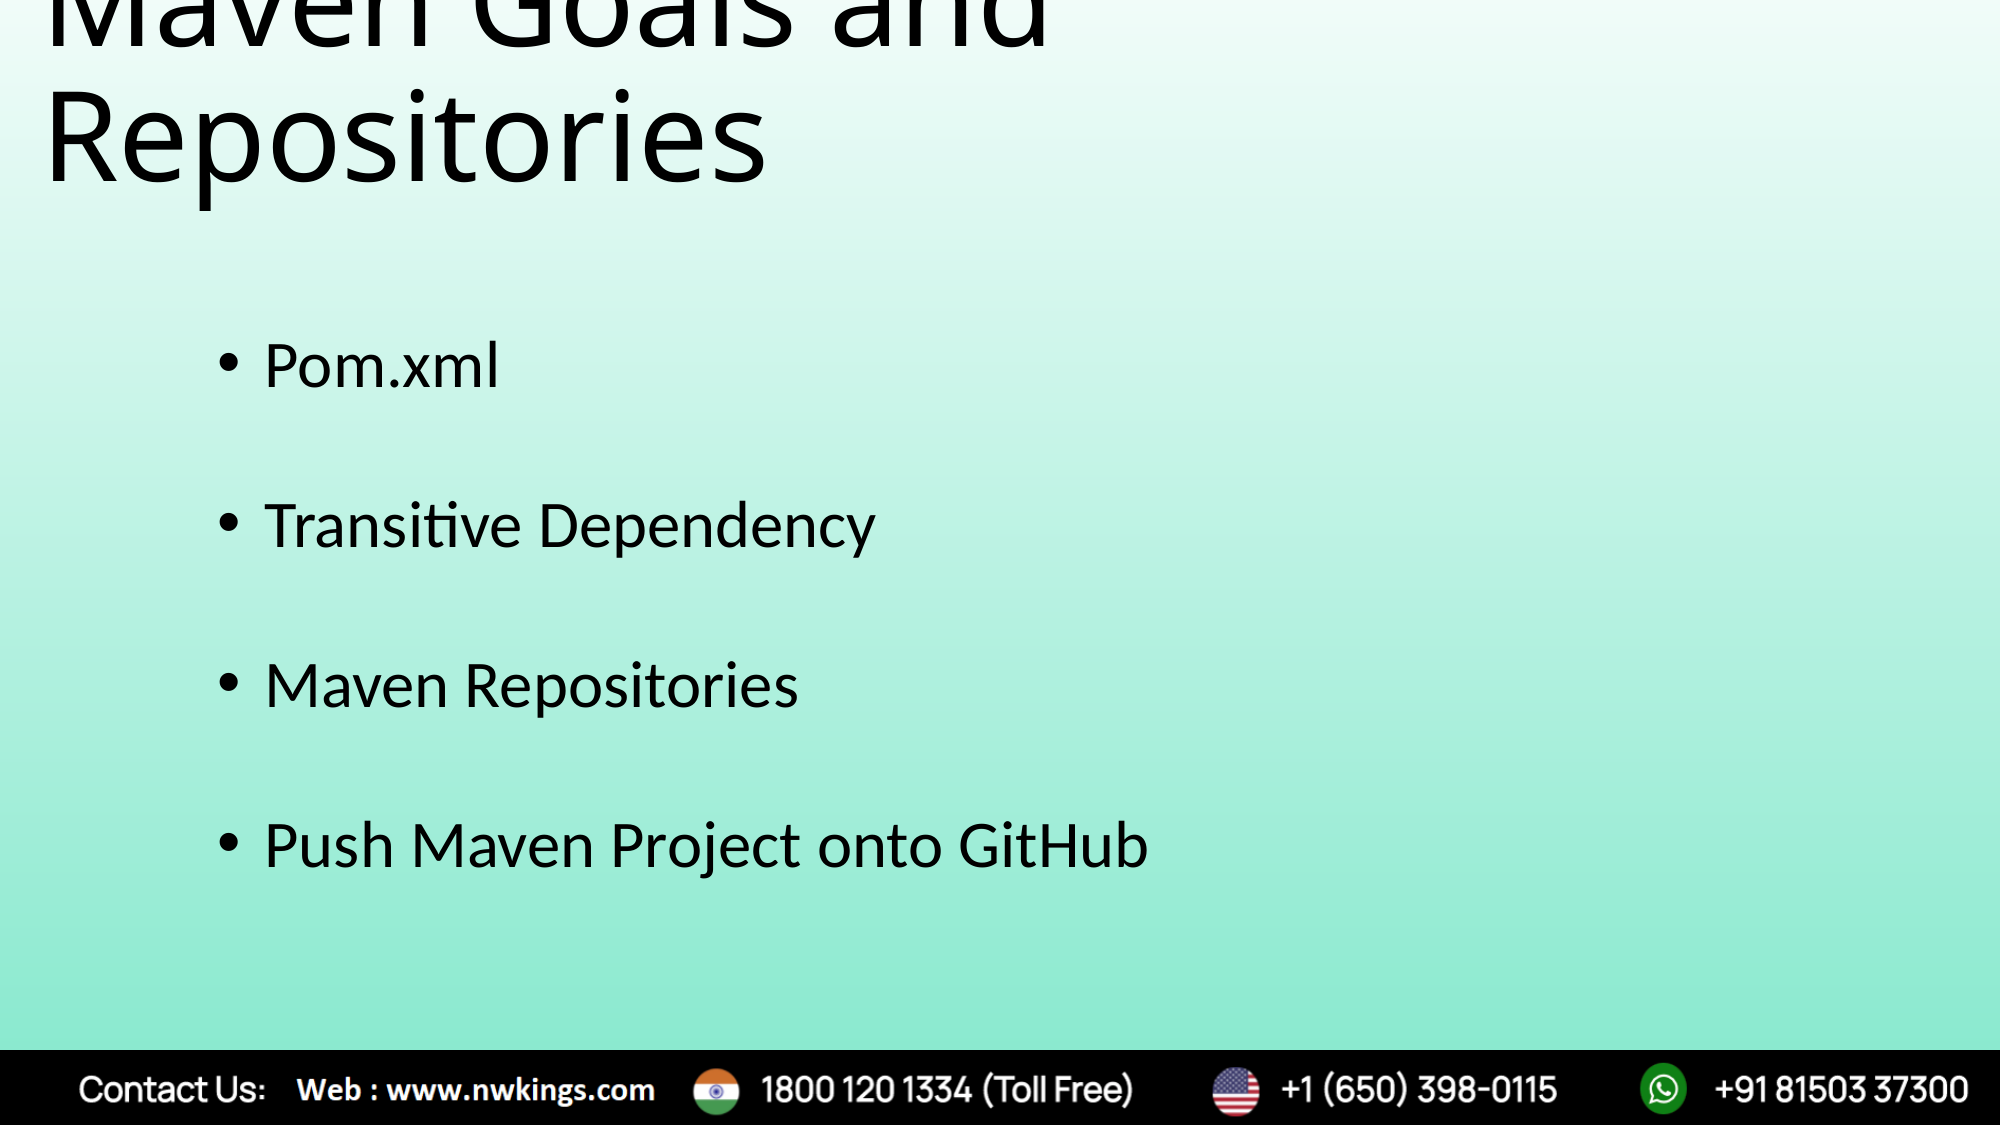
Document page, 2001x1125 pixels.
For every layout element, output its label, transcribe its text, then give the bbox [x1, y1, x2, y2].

picture [0, 1050, 2000, 1125]
text_box Pom.xml Transitive Dependency Maven Repositories Push Maven Project onto GitHub [203, 313, 1563, 889]
title Maven Goals and Repositories [26, 34, 1751, 217]
